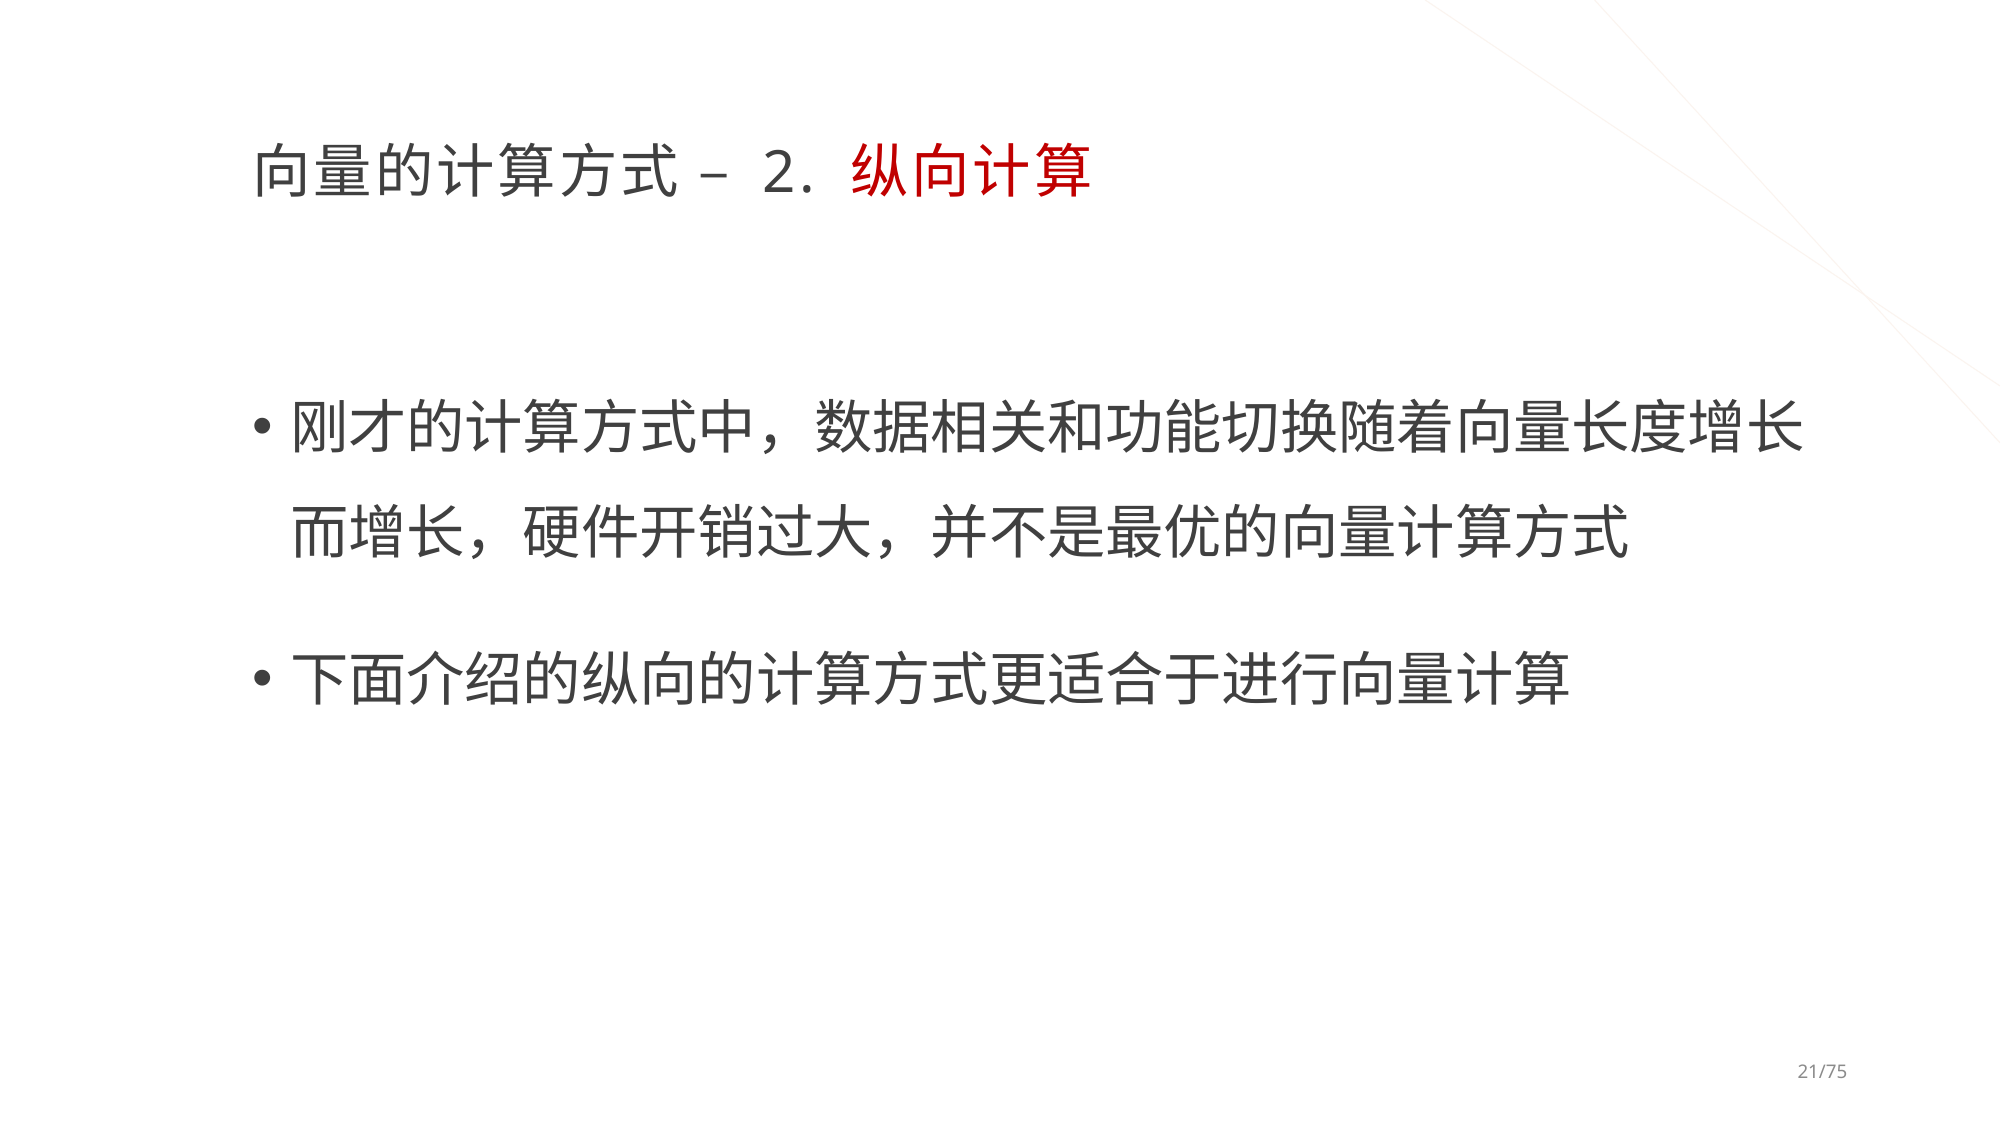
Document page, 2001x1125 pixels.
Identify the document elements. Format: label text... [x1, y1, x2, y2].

slide_number 21/75 [1412, 1042, 1863, 1103]
title 向量的计算方式 – 2. 纵向计算 [237, 98, 1763, 250]
list 刚才的计算方式中，数据相关和功能切换随着向量长度增长而增长，硬件开销过大，并不是最优的向量计算方式 下面介绍的纵向的计算方式更适合于进行向量计算 [237, 348, 1863, 948]
